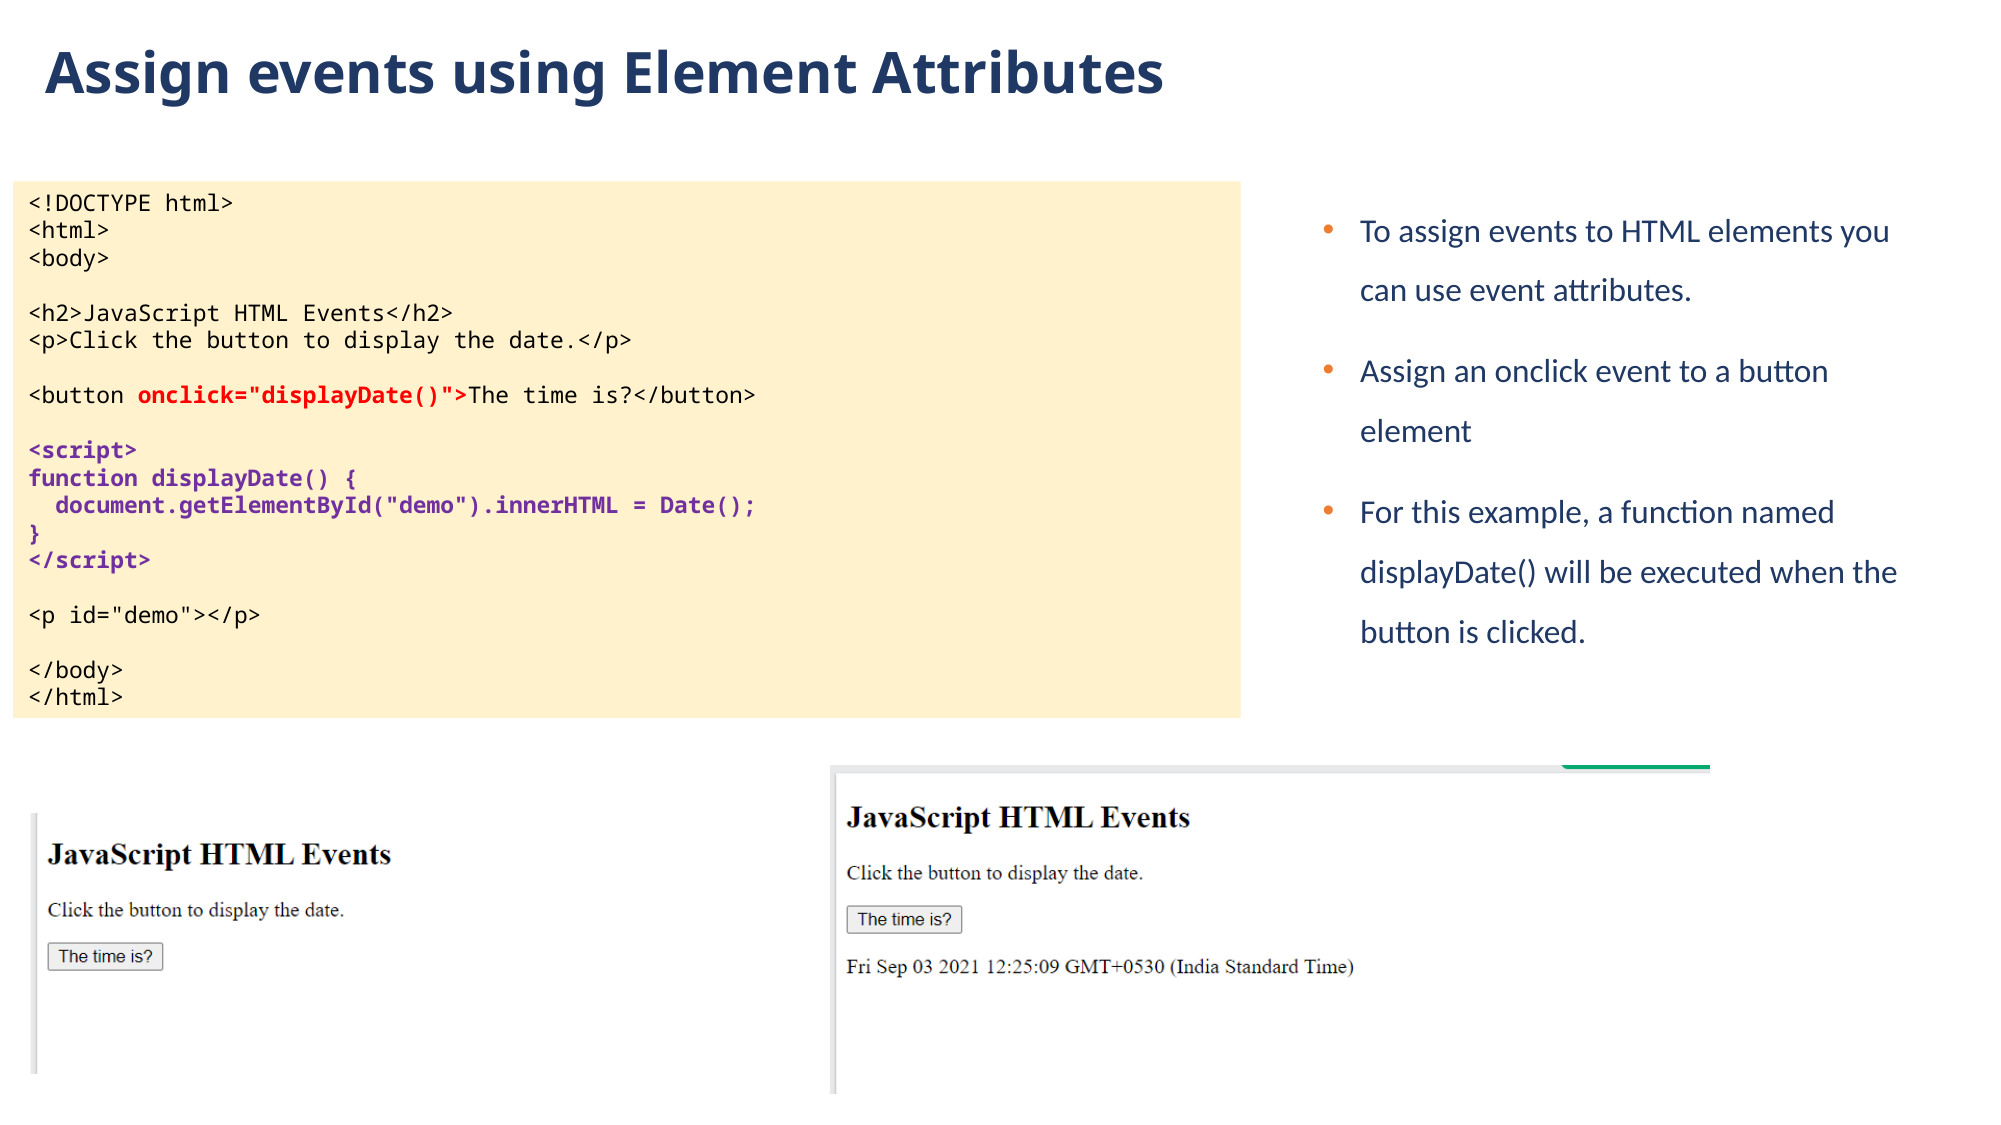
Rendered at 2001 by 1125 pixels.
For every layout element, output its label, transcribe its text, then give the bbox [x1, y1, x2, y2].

title Assign events using Element Attributes [30, 11, 1259, 140]
list To assign events to HTML elements you can use event attributes. Assign an onclick event to a button element For this example, a function named displayDate() will be executed when the button is clicked. [1307, 181, 1953, 661]
text_box <!DOCTYPE html> <html> <body> <h2>JavaScript HTML Events</h2> <p>Click the button to display the date.</p> <button onclick="displayDate()">The time is?</button> <script> function displayDate() { document.getElementById("demo").innerHTML = Date(); } </script> <p id="demo"></p> </body> </html> [13, 181, 1241, 718]
picture [829, 765, 1710, 1094]
picture [30, 813, 707, 1074]
